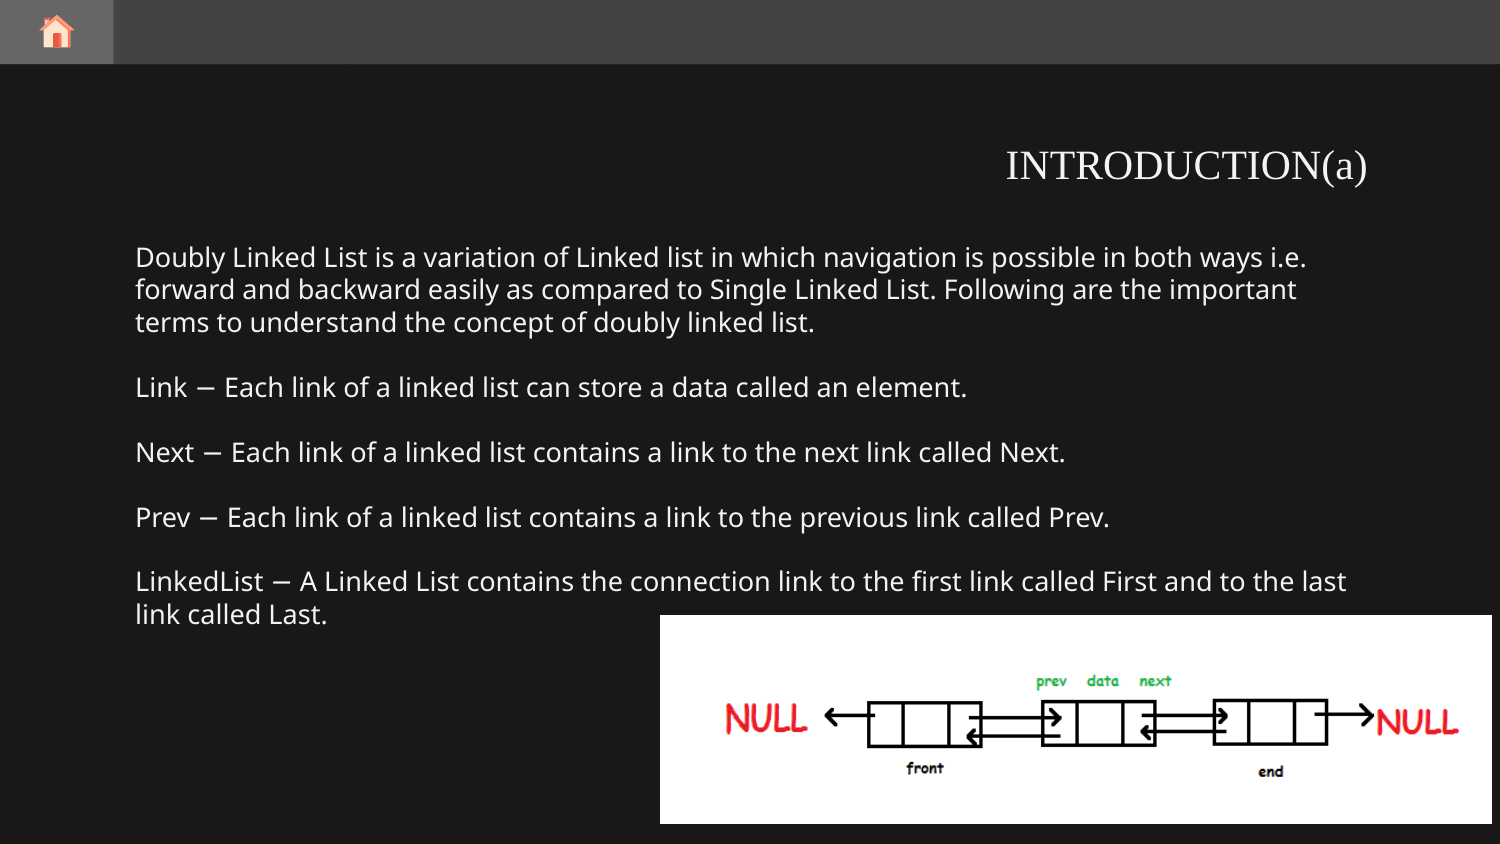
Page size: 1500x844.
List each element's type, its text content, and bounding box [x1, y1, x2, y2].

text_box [38, 14, 75, 48]
text_box [1037, 0, 1268, 65]
text_box [575, 0, 806, 65]
text_box [806, 0, 1037, 65]
list Doubly Linked List is a variation of Linked list in which navigation is possible in both ways i.e. forward and backward easily as compared to Single Linked List. Following are the important terms to understand the concept of doubly linked list. Link − Each link of a linked list can store a data called an element. Next − Each link of a linked list contains a link to the next link called Next. Prev − Each link of a linked list contains a link to the previous link called Prev. LinkedList − A Linked List contains the connection link to the first link called First and to the last link called Last. [120, 225, 1380, 760]
text_box [0, 0, 114, 64]
text_box [344, 0, 575, 65]
text_box [1268, 0, 1500, 65]
picture [659, 615, 1492, 824]
title INTRODUCTION(a) [718, 134, 1383, 187]
text_box [113, 0, 344, 65]
